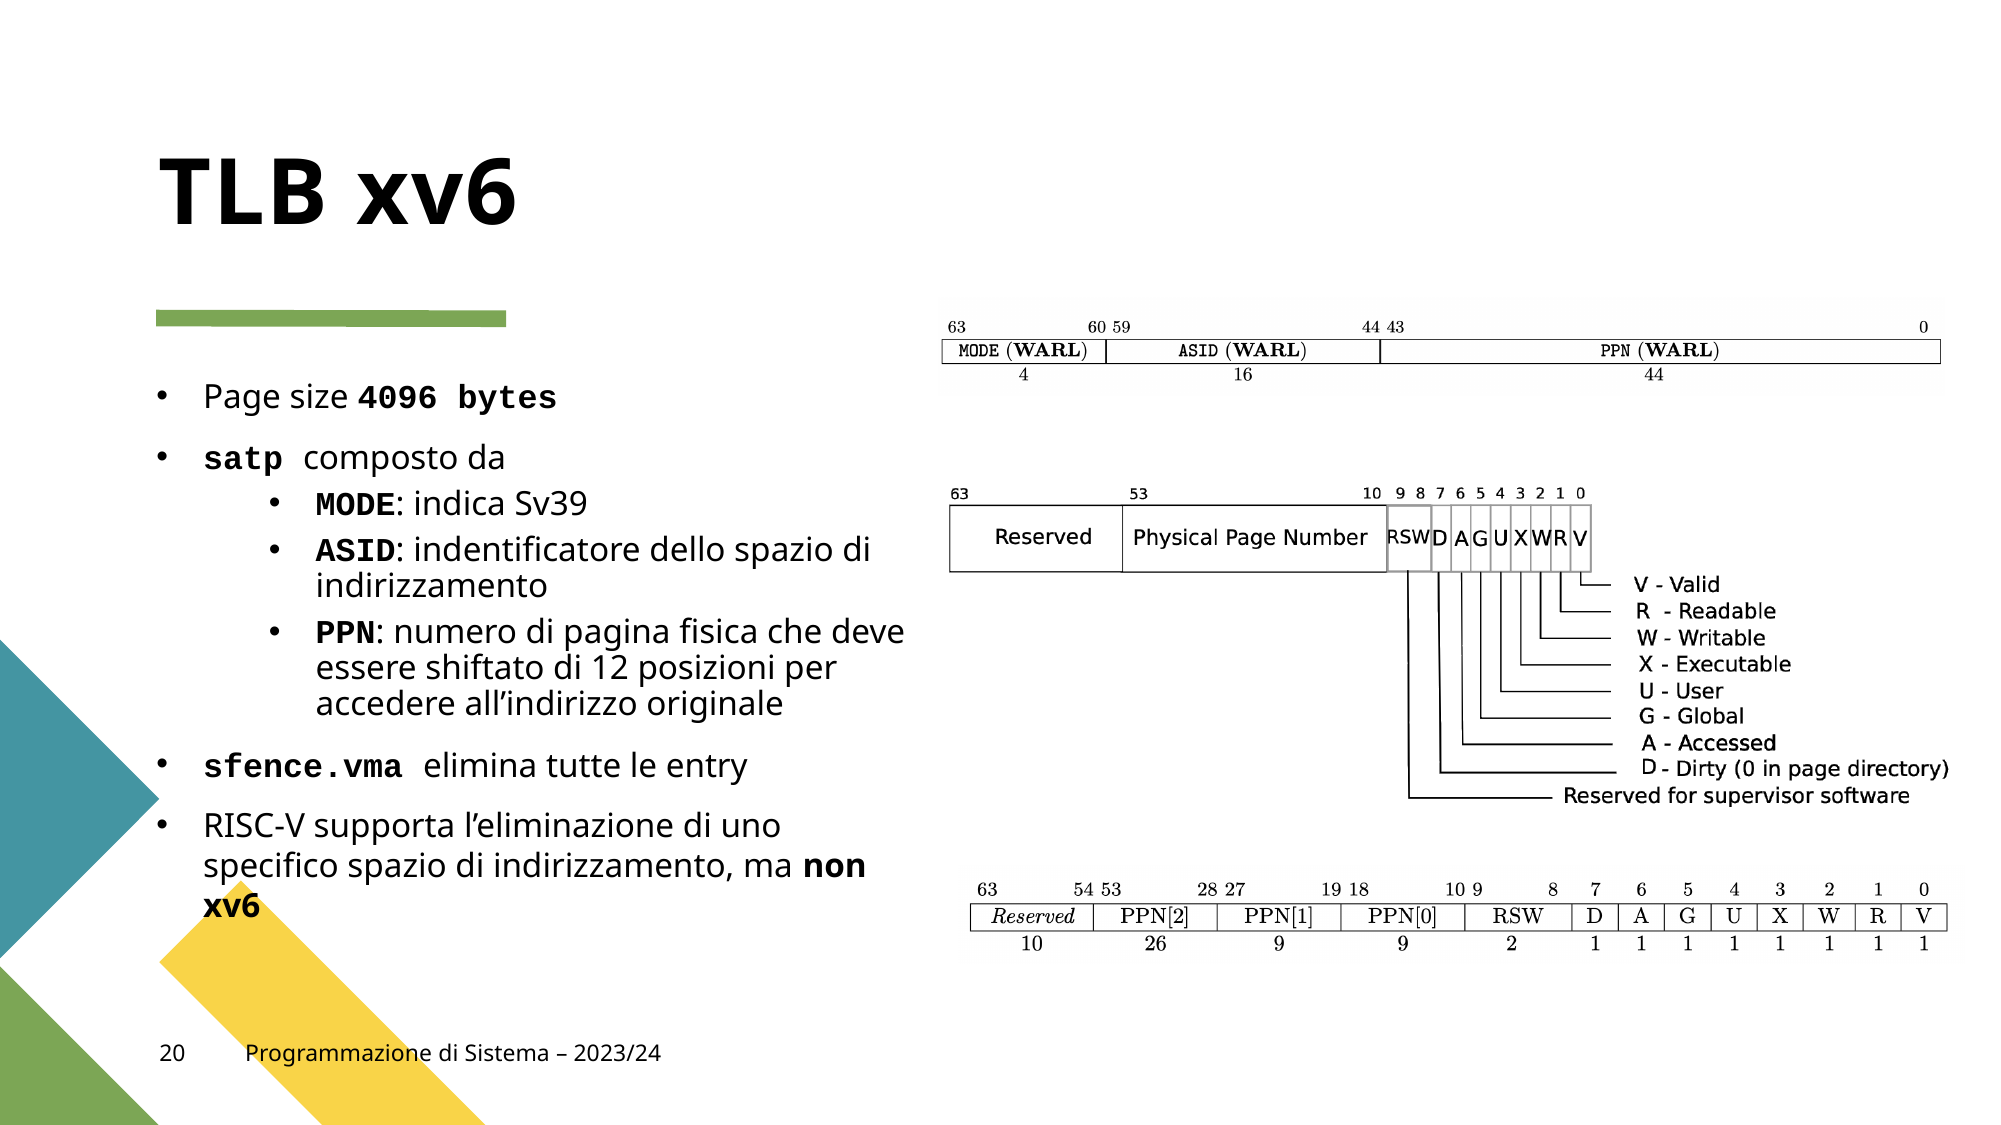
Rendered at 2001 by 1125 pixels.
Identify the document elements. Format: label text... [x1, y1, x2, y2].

picture [958, 865, 1965, 964]
list Page size 4096 bytes satp composto da MODE: indica Sv39 ASID: indentificatore dello spazio di indirizzamento PPN: numero di pagina fisica che deve essere shiftato di 12 posizioni per accedere all’indirizzo originale sfence.vma elimina tutte le entry RISC-V supporta l’eliminazione di uno specifico spazio di indirizzamento, ma non xv6 [156, 375, 911, 981]
picture [938, 297, 1945, 396]
picture [938, 458, 1965, 852]
footer Programmazione di Sistema – 2023/24 [246, 1038, 664, 1080]
title TLB xv6 [158, 144, 969, 245]
slide_number 20 [159, 1038, 246, 1080]
